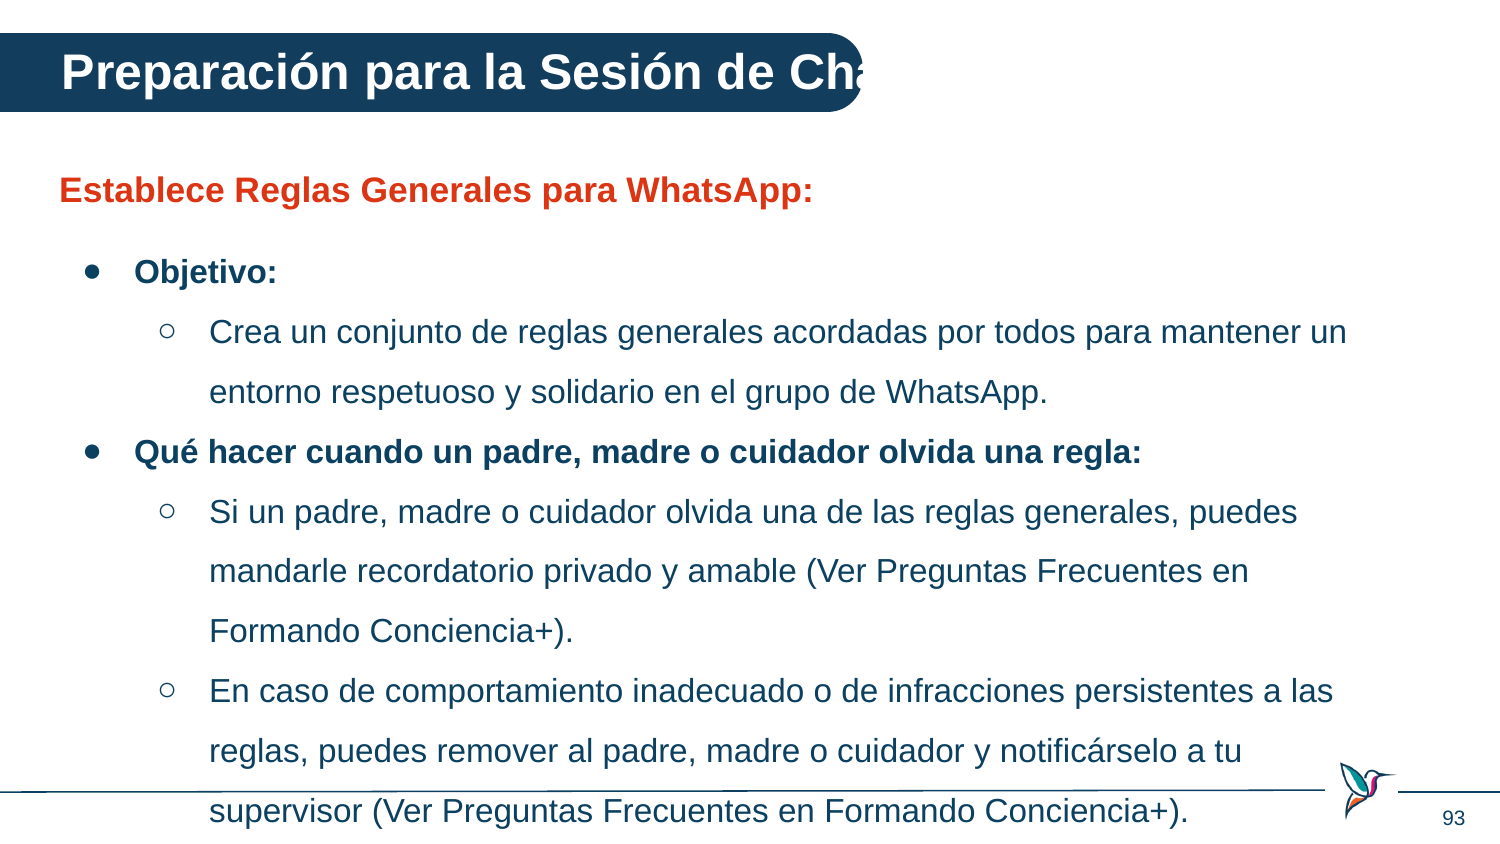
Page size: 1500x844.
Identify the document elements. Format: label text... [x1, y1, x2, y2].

text_box [0, 33, 844, 112]
text_box Establece Reglas Generales para WhatsApp: Objetivo: Crea un conjunto de reglas generales acordadas por todos para mantener un entorno respetuoso y solidario en el grupo de WhatsApp. Qué hacer cuando un padre, madre o cuidador olvida una regla: Si un padre, madre o cuidador olvida una de las reglas generales, puedes mandarle recordatorio privado y amable (Ver Preguntas Frecuentes en Formando Conciencia+). En caso de comportamiento inadecuado o de infracciones persistentes a las reglas, puedes remover al padre, madre o cuidador y notificárselo a tu supervisor (Ver Preguntas Frecuentes en Formando Conciencia+). [44, 159, 1405, 837]
text_box Preparación para la Sesión de Chat [46, 32, 1135, 108]
